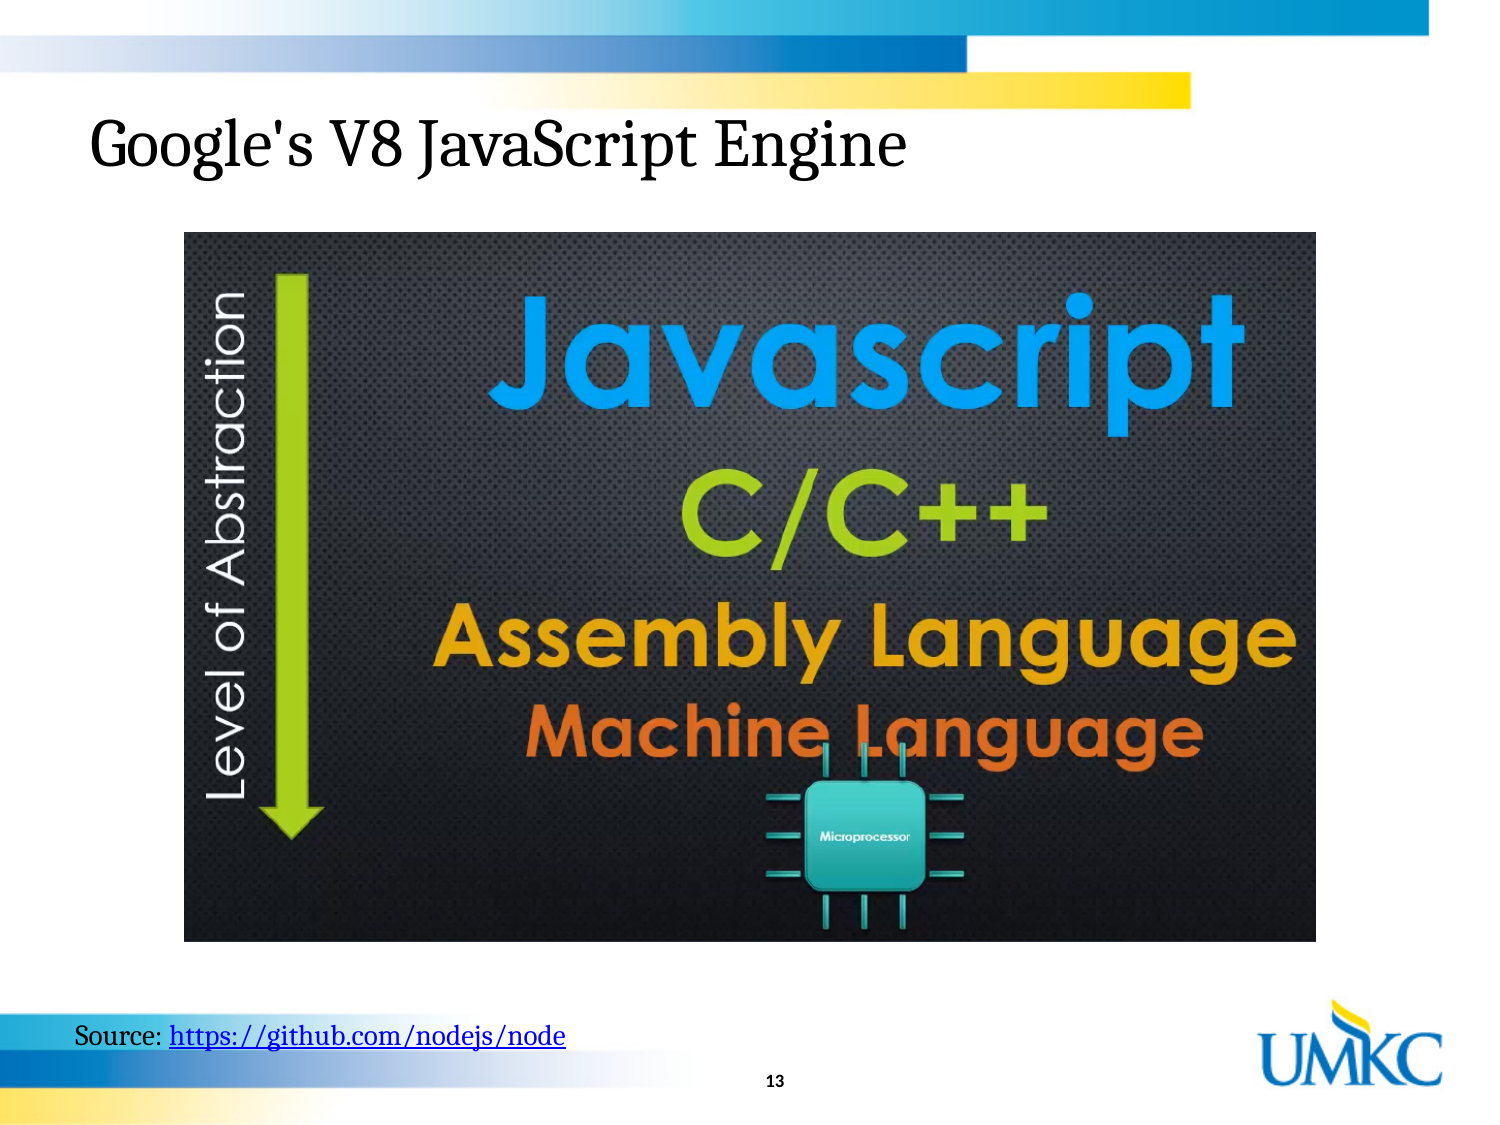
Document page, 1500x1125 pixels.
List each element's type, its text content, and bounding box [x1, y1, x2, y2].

title Google's V8 JavaScript Engine [75, 45, 1425, 233]
picture [0, 0, 1500, 1125]
slide_number 13 [600, 1050, 950, 1110]
text_box Source: https://github.com/nodejs/node [60, 1008, 637, 1059]
